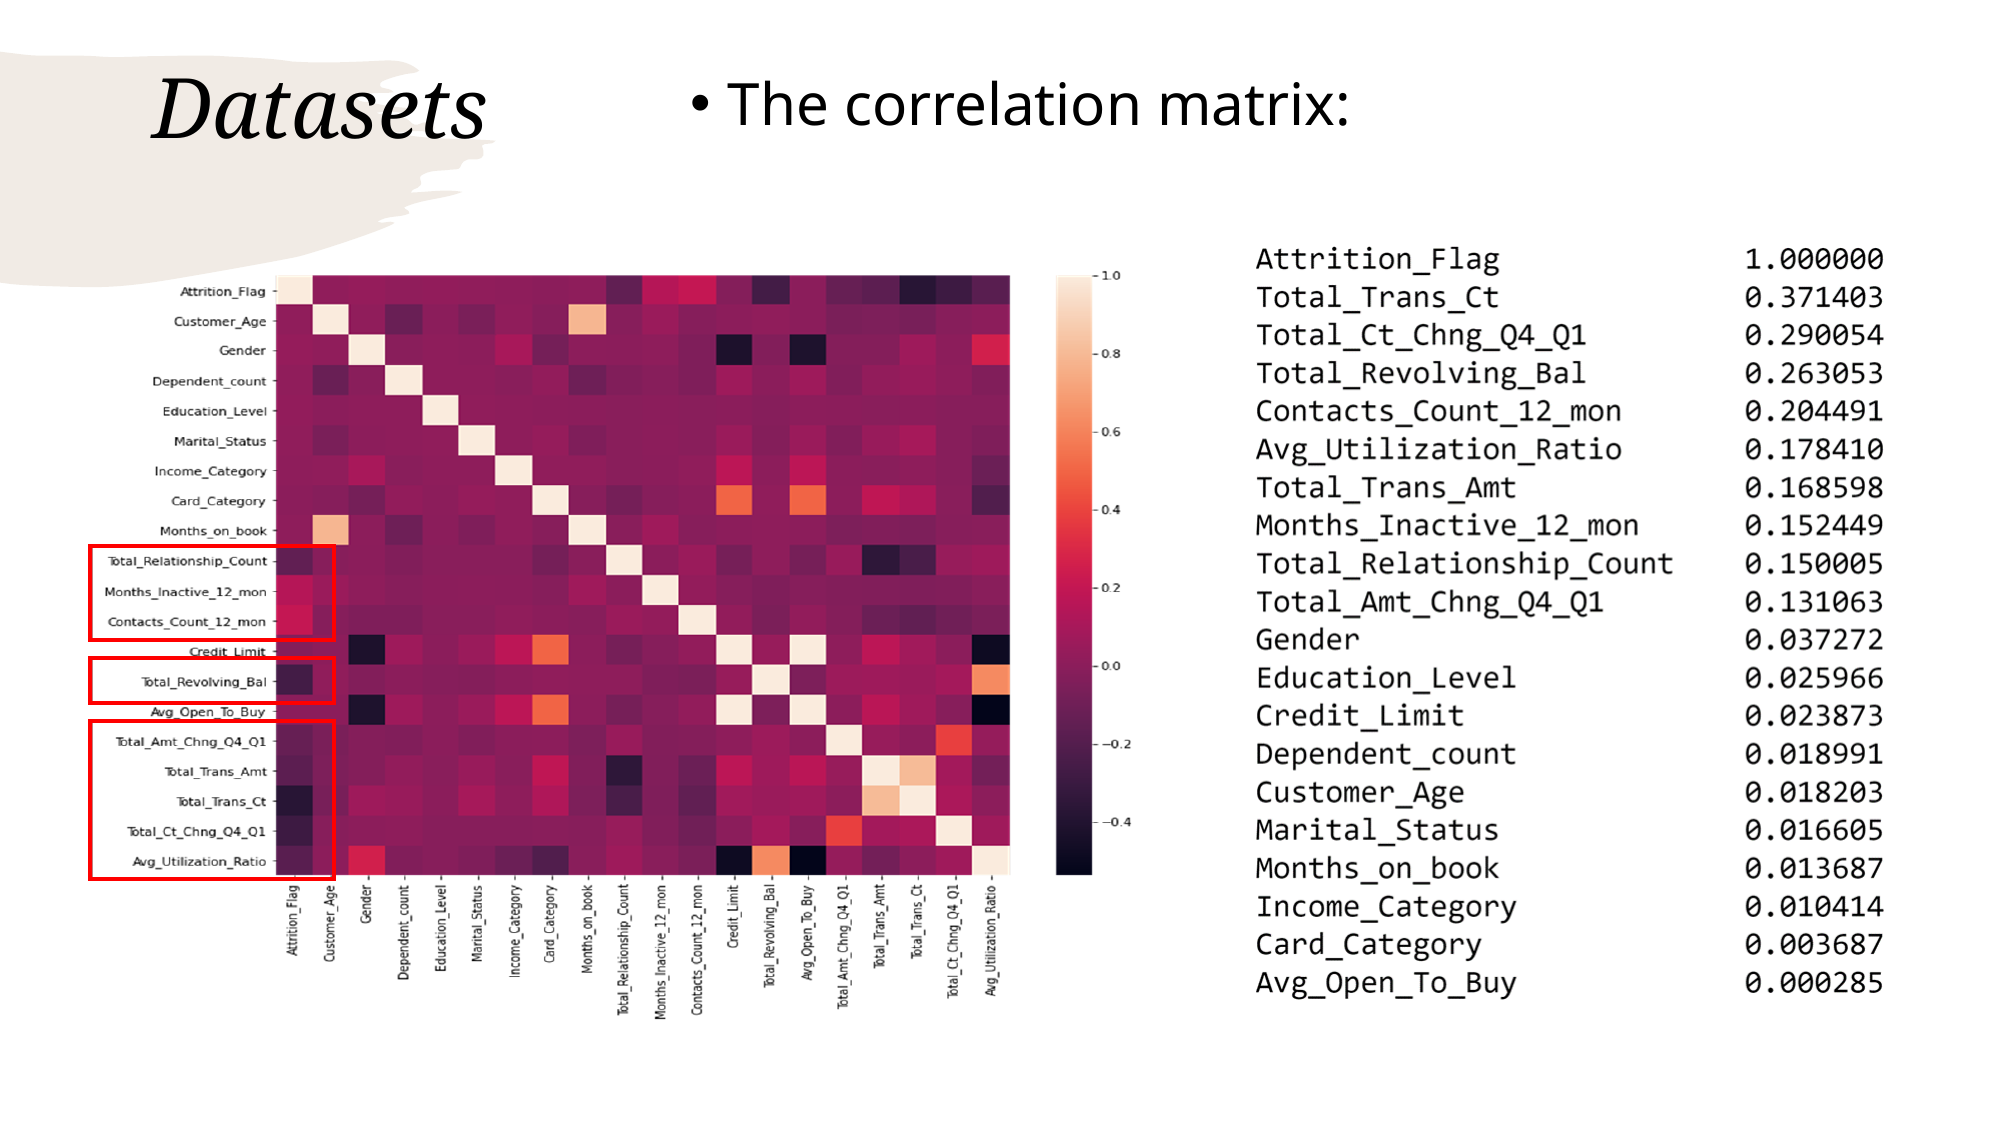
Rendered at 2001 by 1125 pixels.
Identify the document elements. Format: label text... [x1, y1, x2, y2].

list The correlation matrix: [675, 60, 2000, 163]
picture [88, 259, 1207, 1029]
title Datasets [137, 2, 1863, 220]
picture [1239, 237, 1912, 1006]
